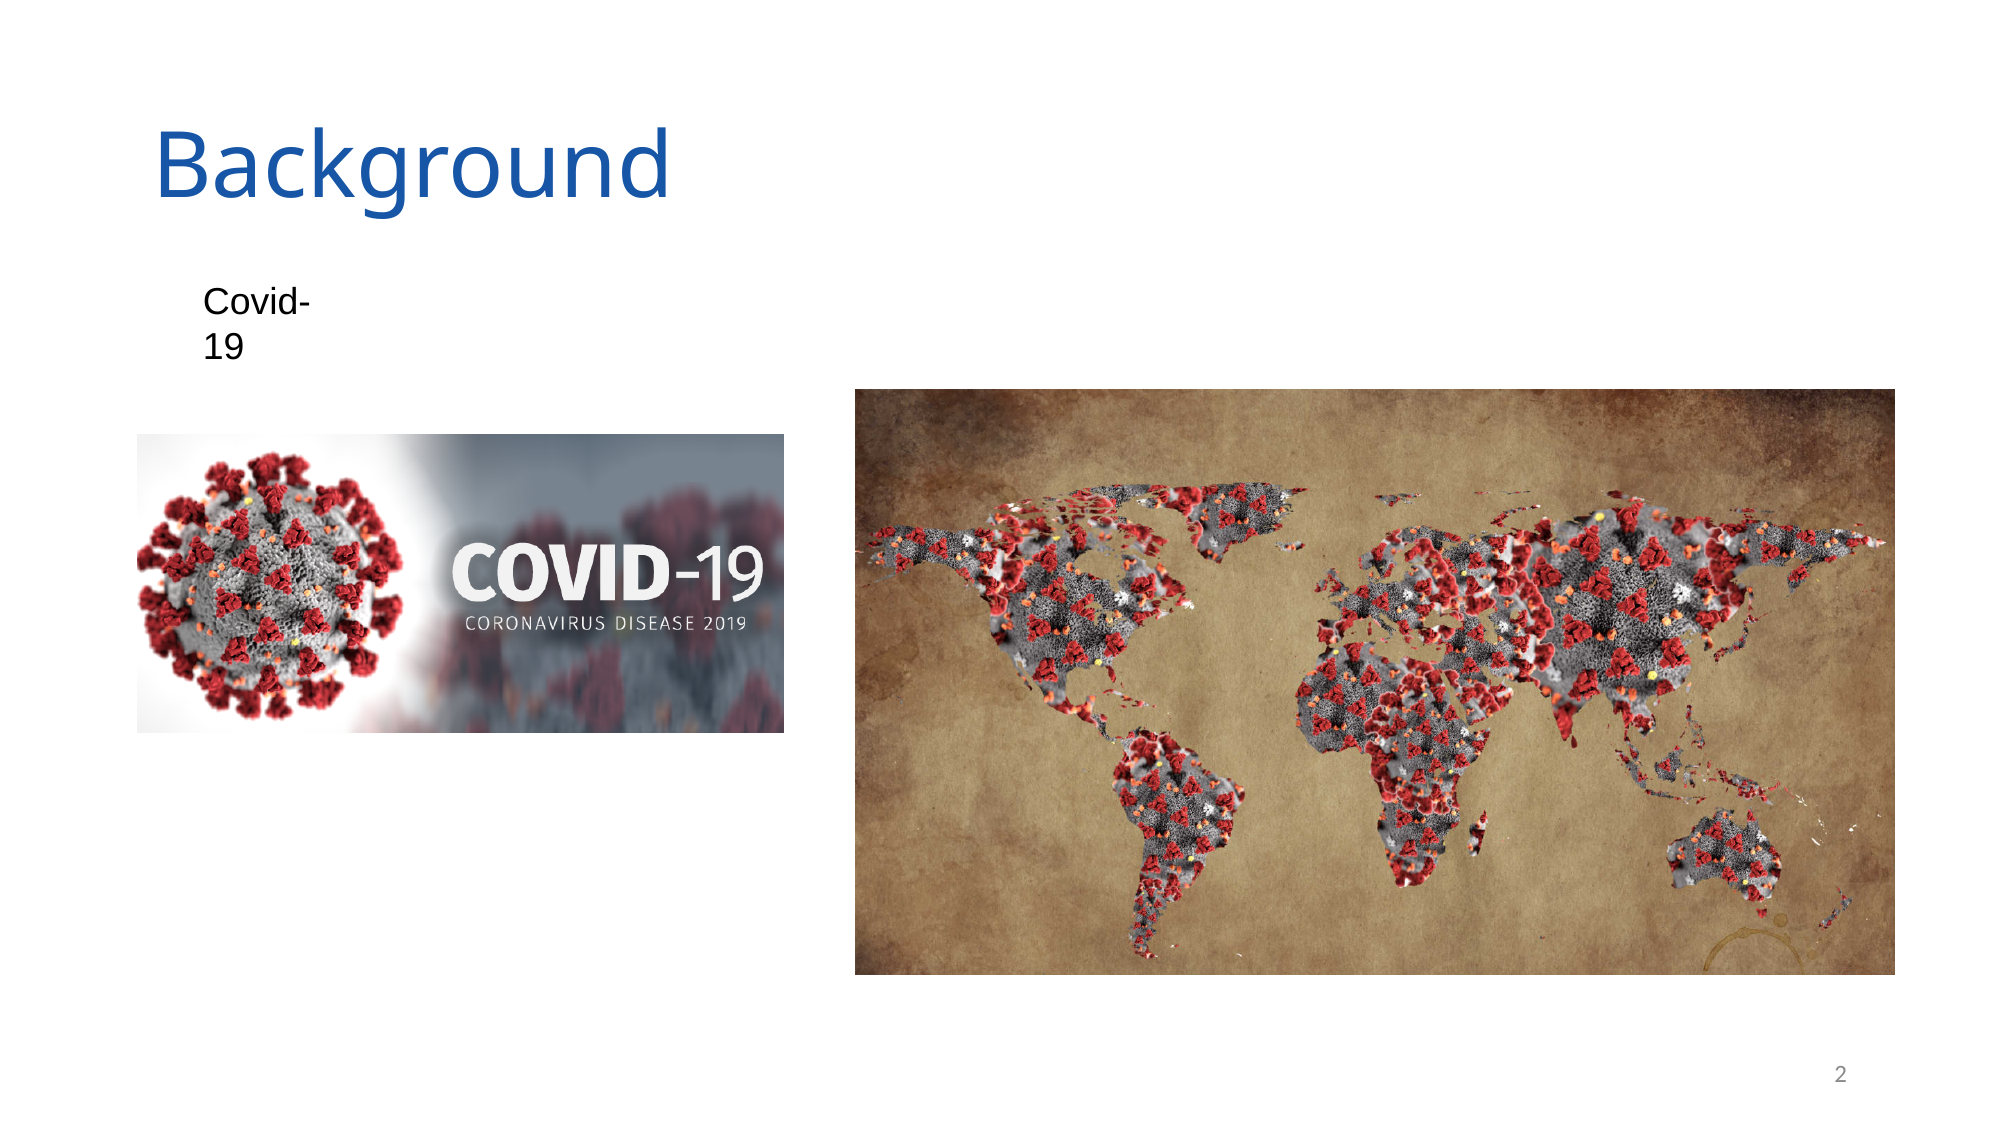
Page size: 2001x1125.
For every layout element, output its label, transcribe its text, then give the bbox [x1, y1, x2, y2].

text_box <number> [1412, 1042, 1862, 1103]
picture [137, 434, 784, 734]
text_box Background [137, 59, 1862, 277]
text_box [137, 299, 1862, 1013]
text_box Covid-19 [188, 270, 367, 327]
picture [854, 389, 1895, 975]
